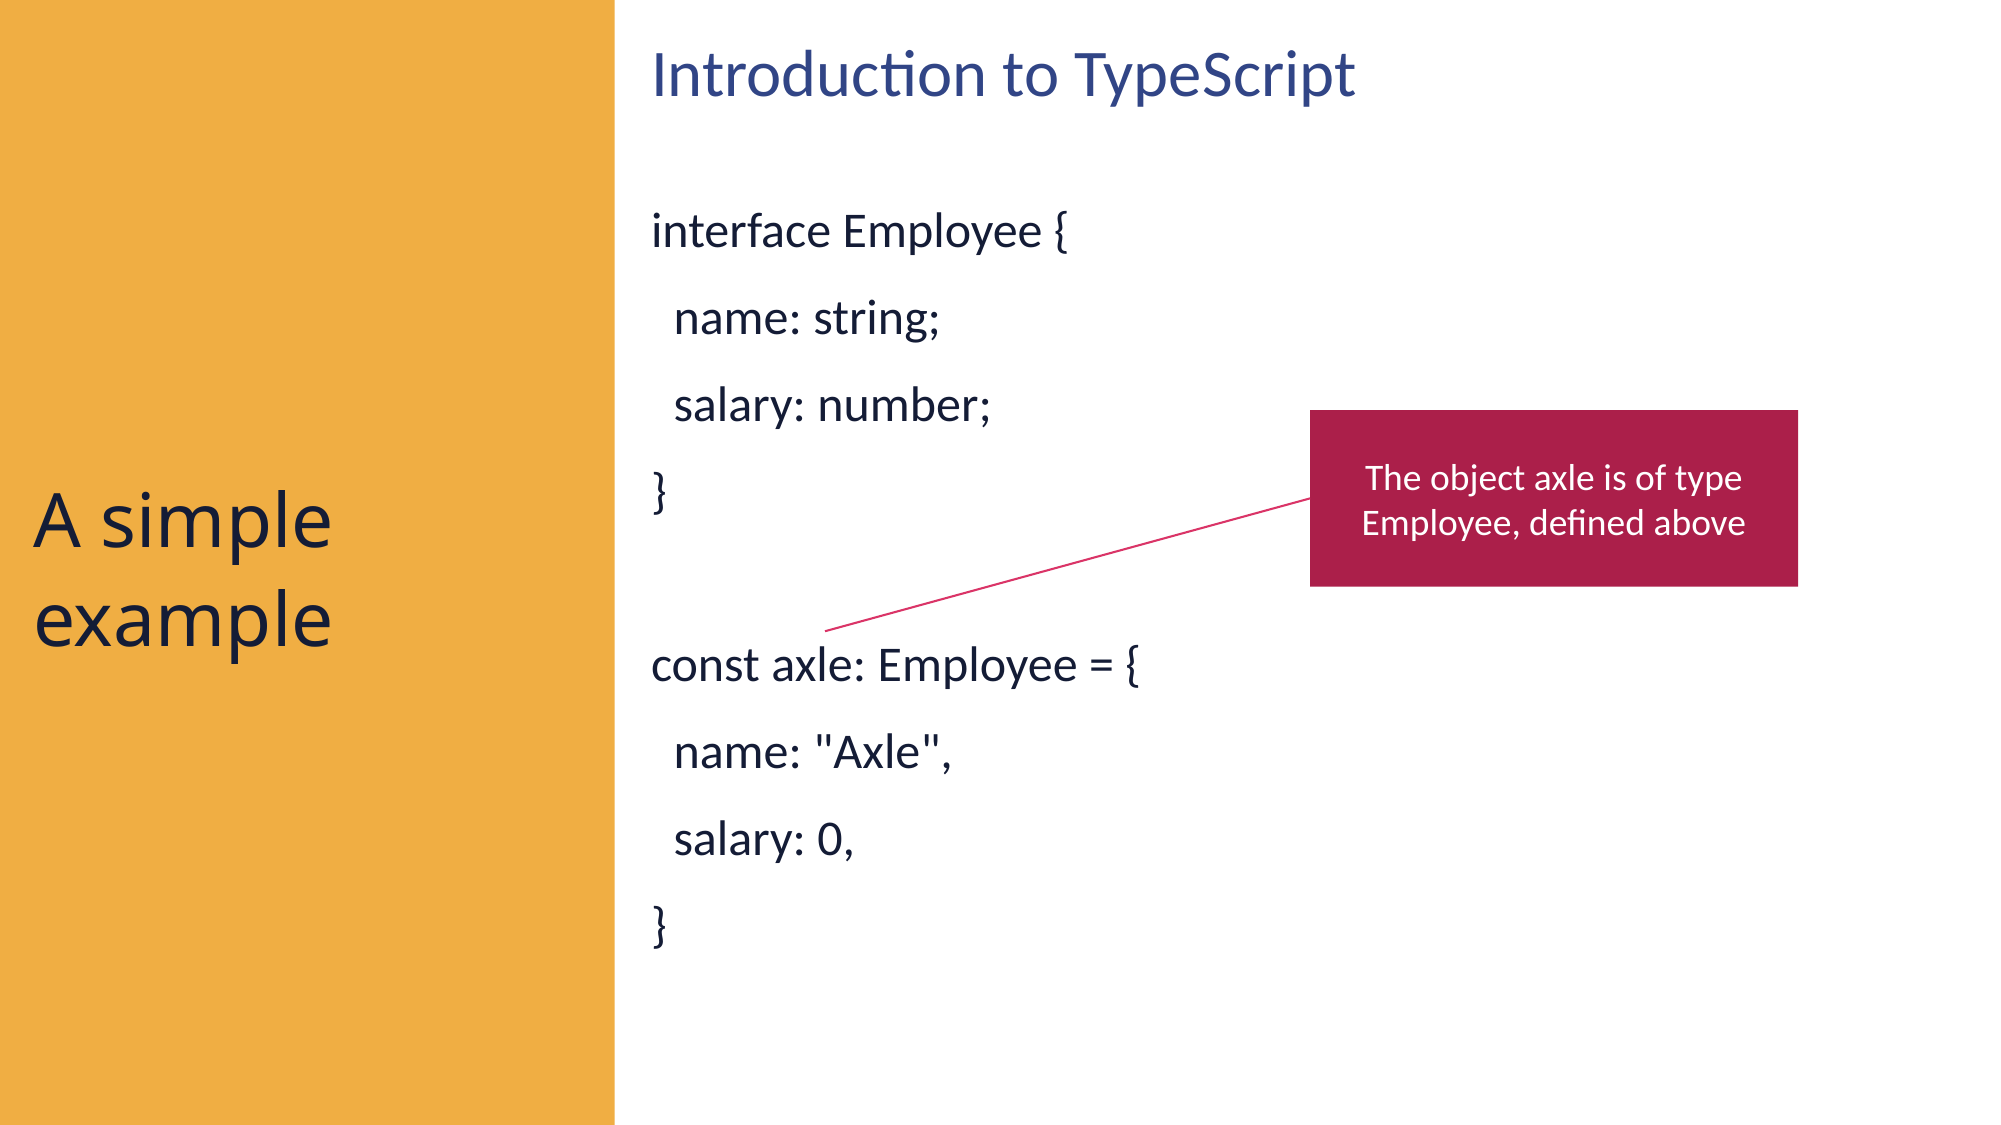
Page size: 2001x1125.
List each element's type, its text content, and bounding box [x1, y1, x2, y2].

list Introduction to TypeScript [651, 21, 1623, 115]
list interface Employee { name: string; salary: number; } const axle: Employee = { name: "Axle", salary: 0, } [651, 191, 1911, 1007]
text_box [824, 410, 1799, 632]
list A simple example [33, 341, 559, 784]
